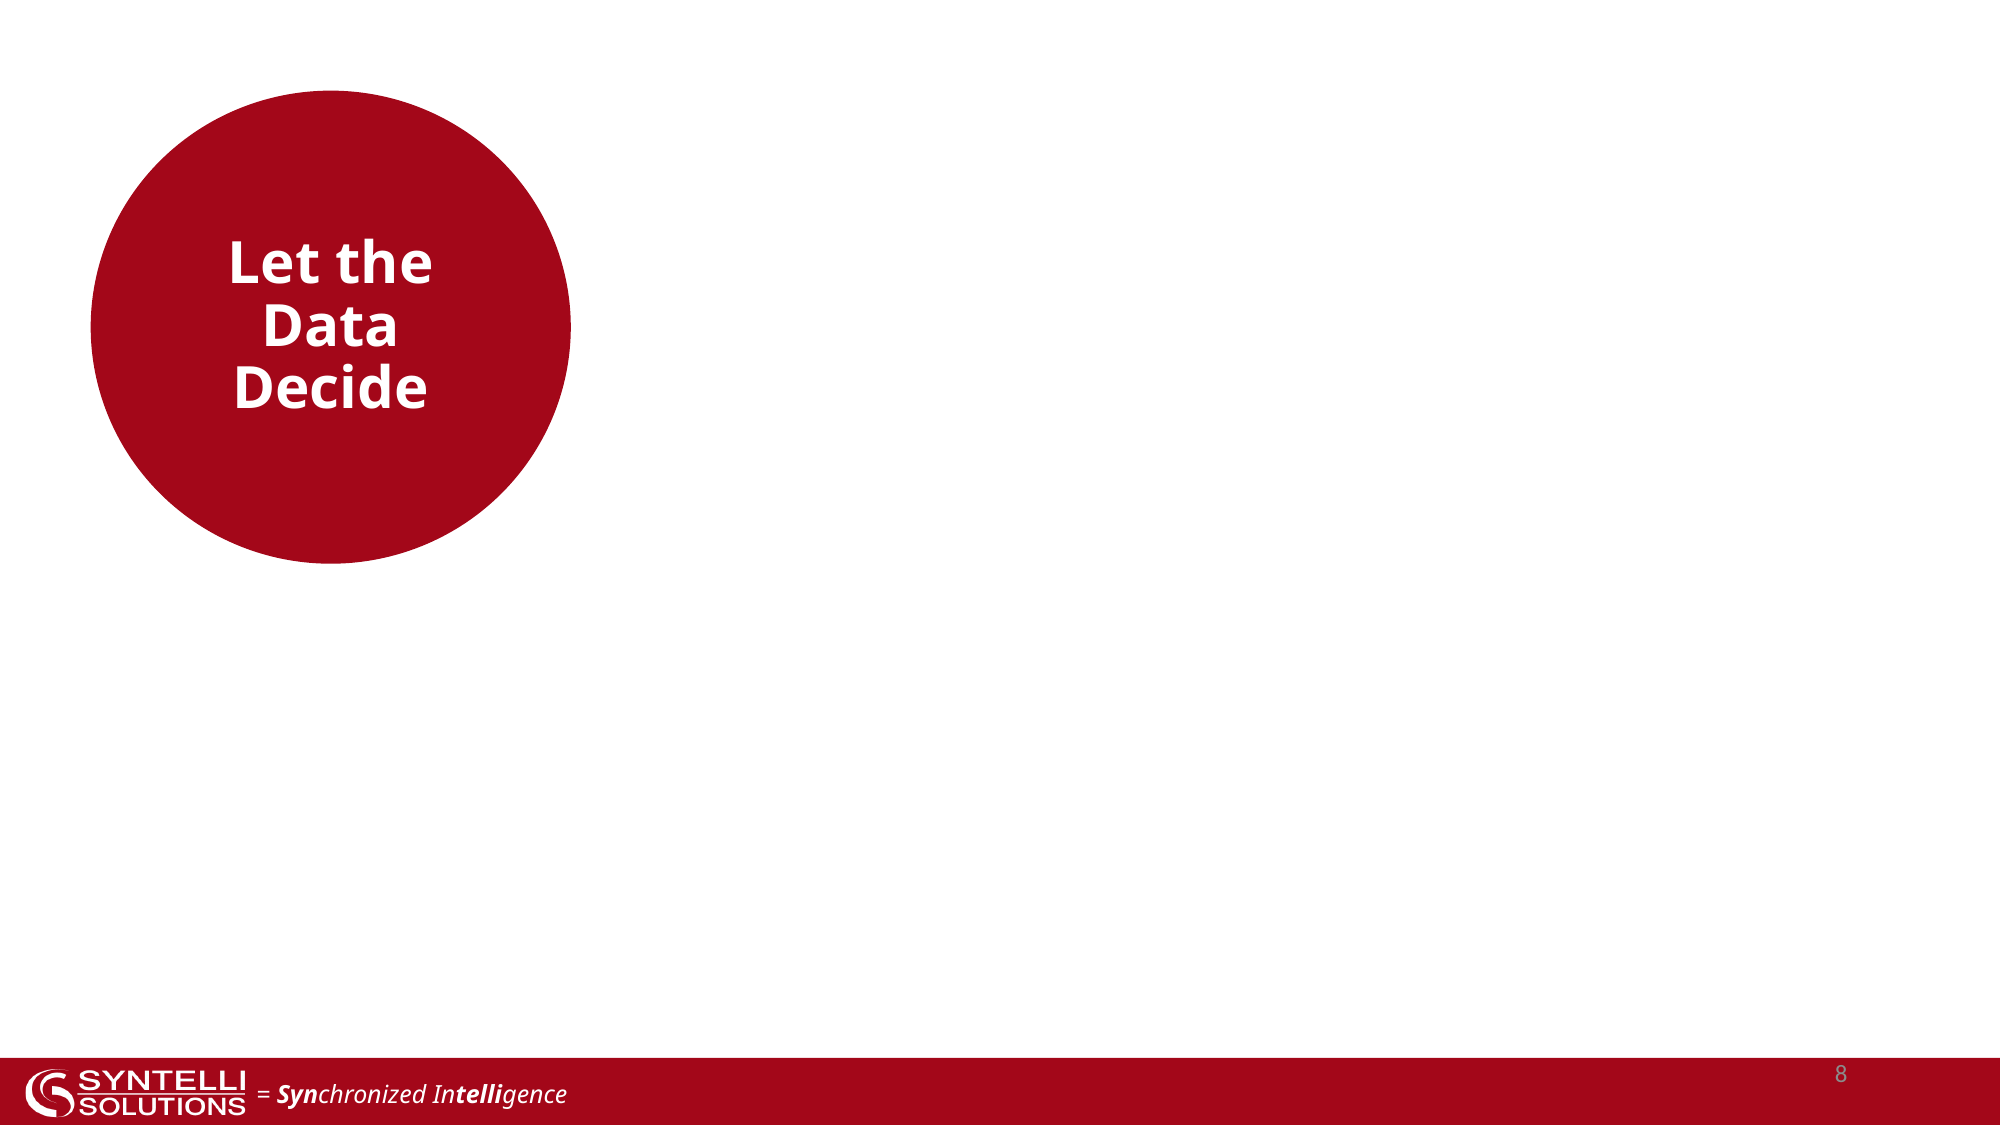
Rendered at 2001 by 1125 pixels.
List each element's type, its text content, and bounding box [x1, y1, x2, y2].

text_box Let the Data Decide [105, 104, 557, 550]
picture [25, 1065, 248, 1119]
slide_number 8 [1412, 1042, 1863, 1103]
